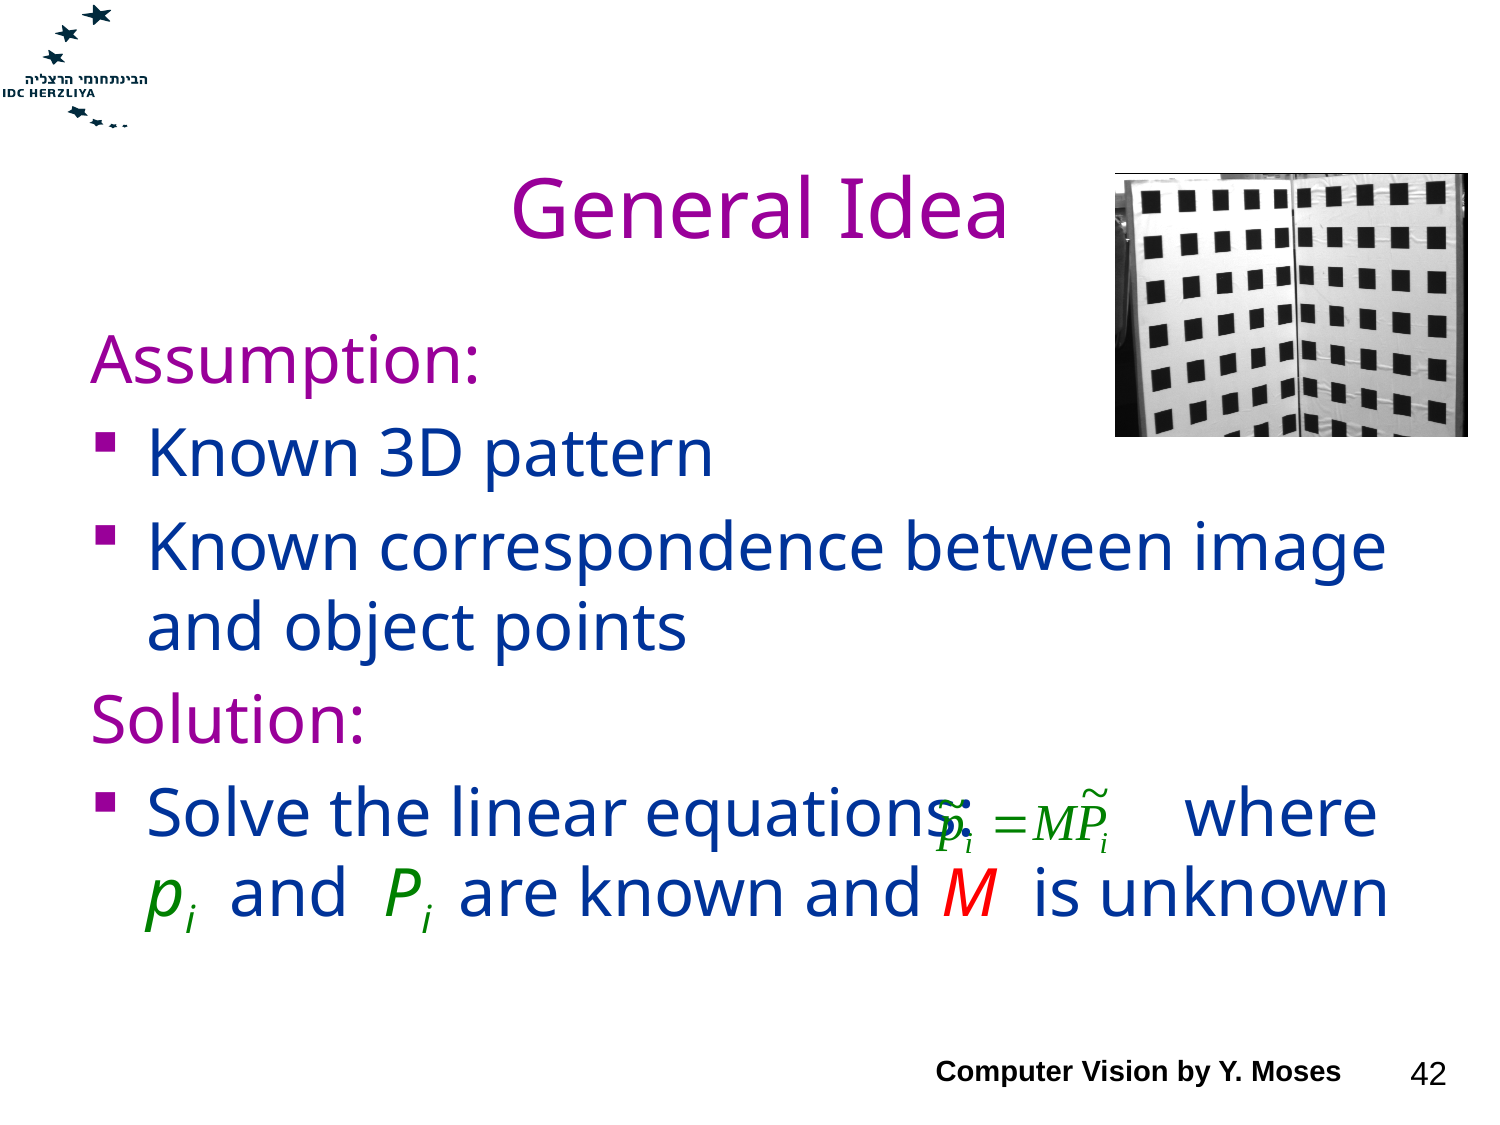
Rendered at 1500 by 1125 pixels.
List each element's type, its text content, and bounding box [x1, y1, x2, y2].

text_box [924, 783, 1120, 867]
picture [0, 0, 150, 134]
title General Idea [112, 74, 1388, 263]
slide_number 42 [1149, 1024, 1463, 1101]
list Assumption: Known 3D pattern Known correspondence between image and object points Solution: Solve the linear equations: where pi and Pi are known and M is unknown [74, 309, 1417, 994]
picture [1115, 172, 1468, 437]
footer Computer Vision by Y. Moses [901, 1019, 1377, 1096]
